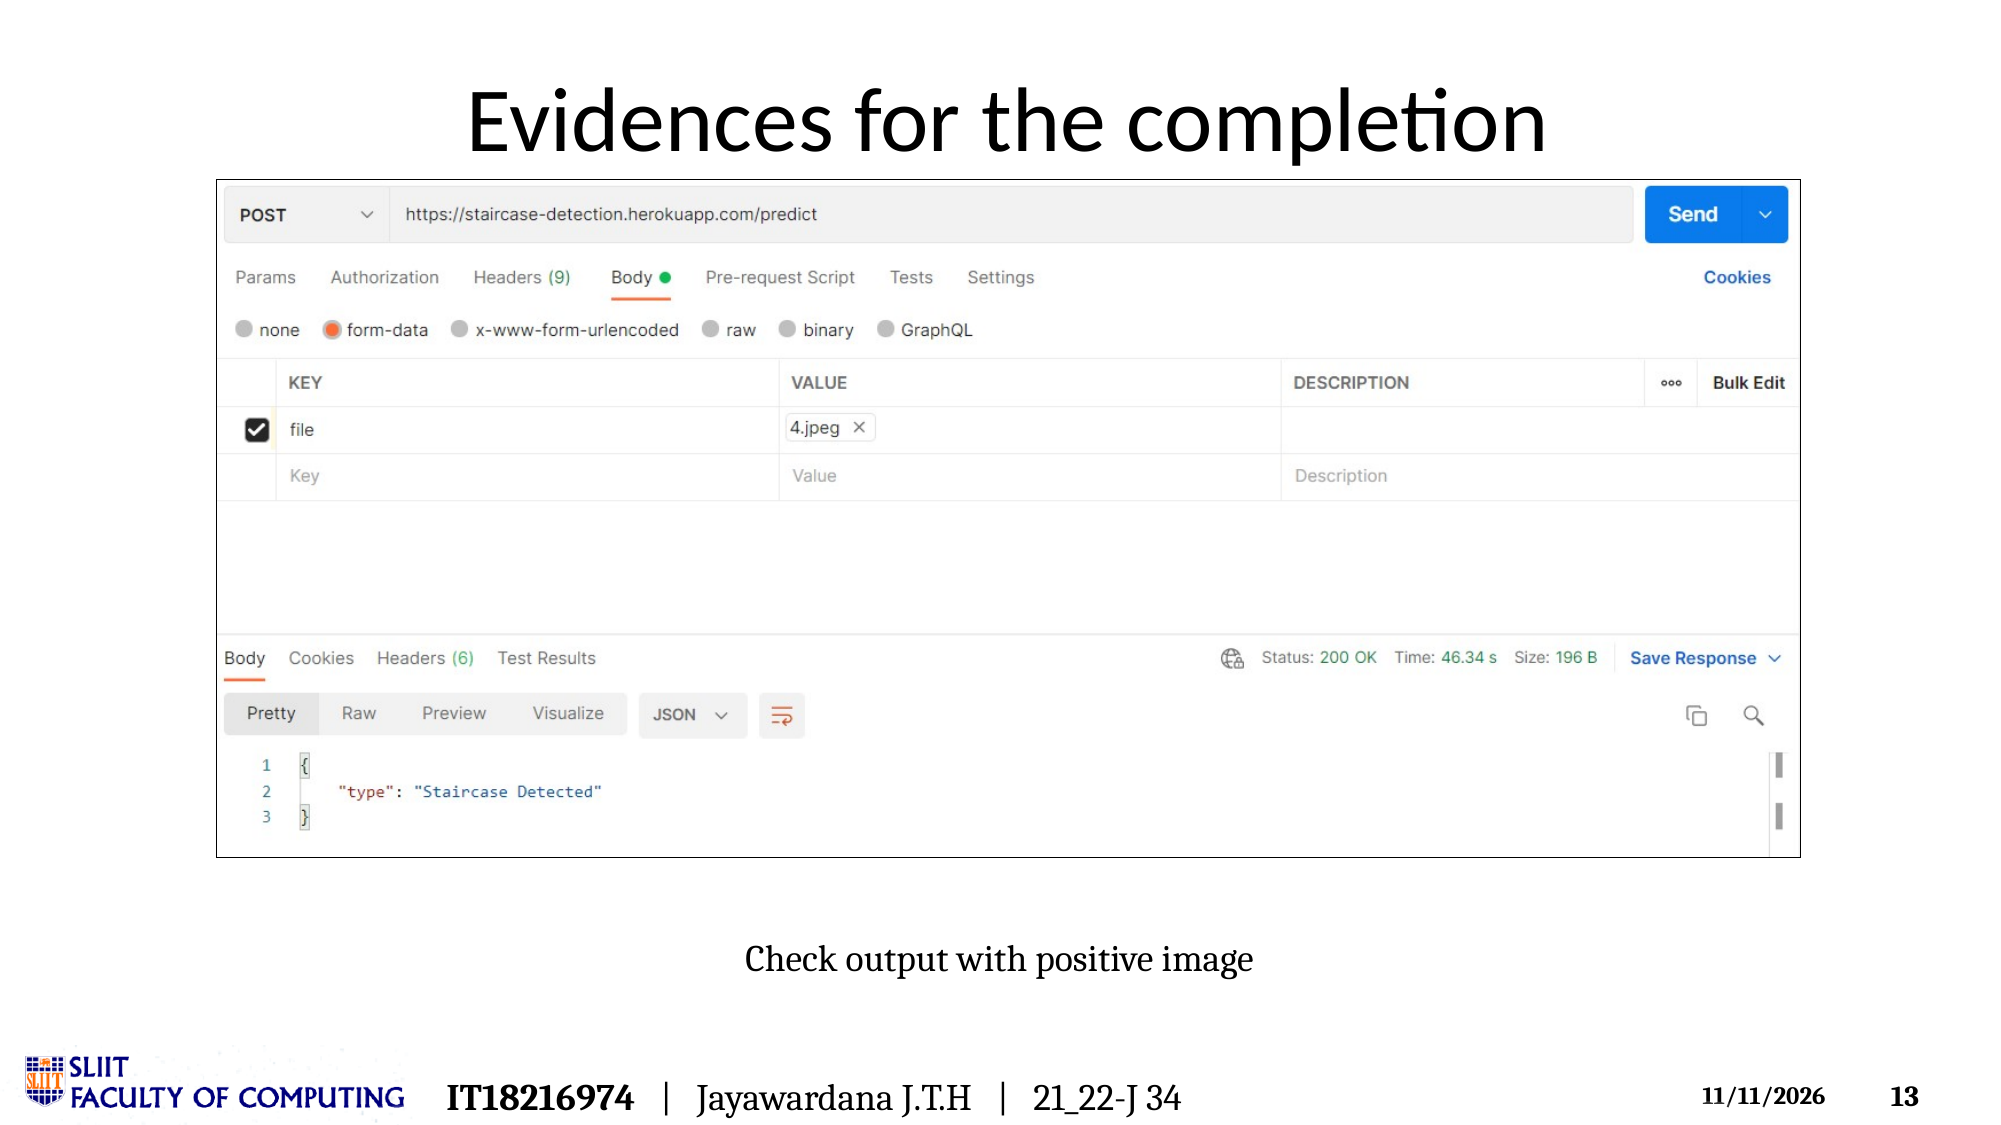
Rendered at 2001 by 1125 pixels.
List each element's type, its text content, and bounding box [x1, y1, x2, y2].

title Evidences for the completion [50, 50, 1967, 180]
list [216, 179, 1801, 859]
picture [0, 1045, 413, 1124]
text_box Check output with positive image [714, 926, 1286, 987]
